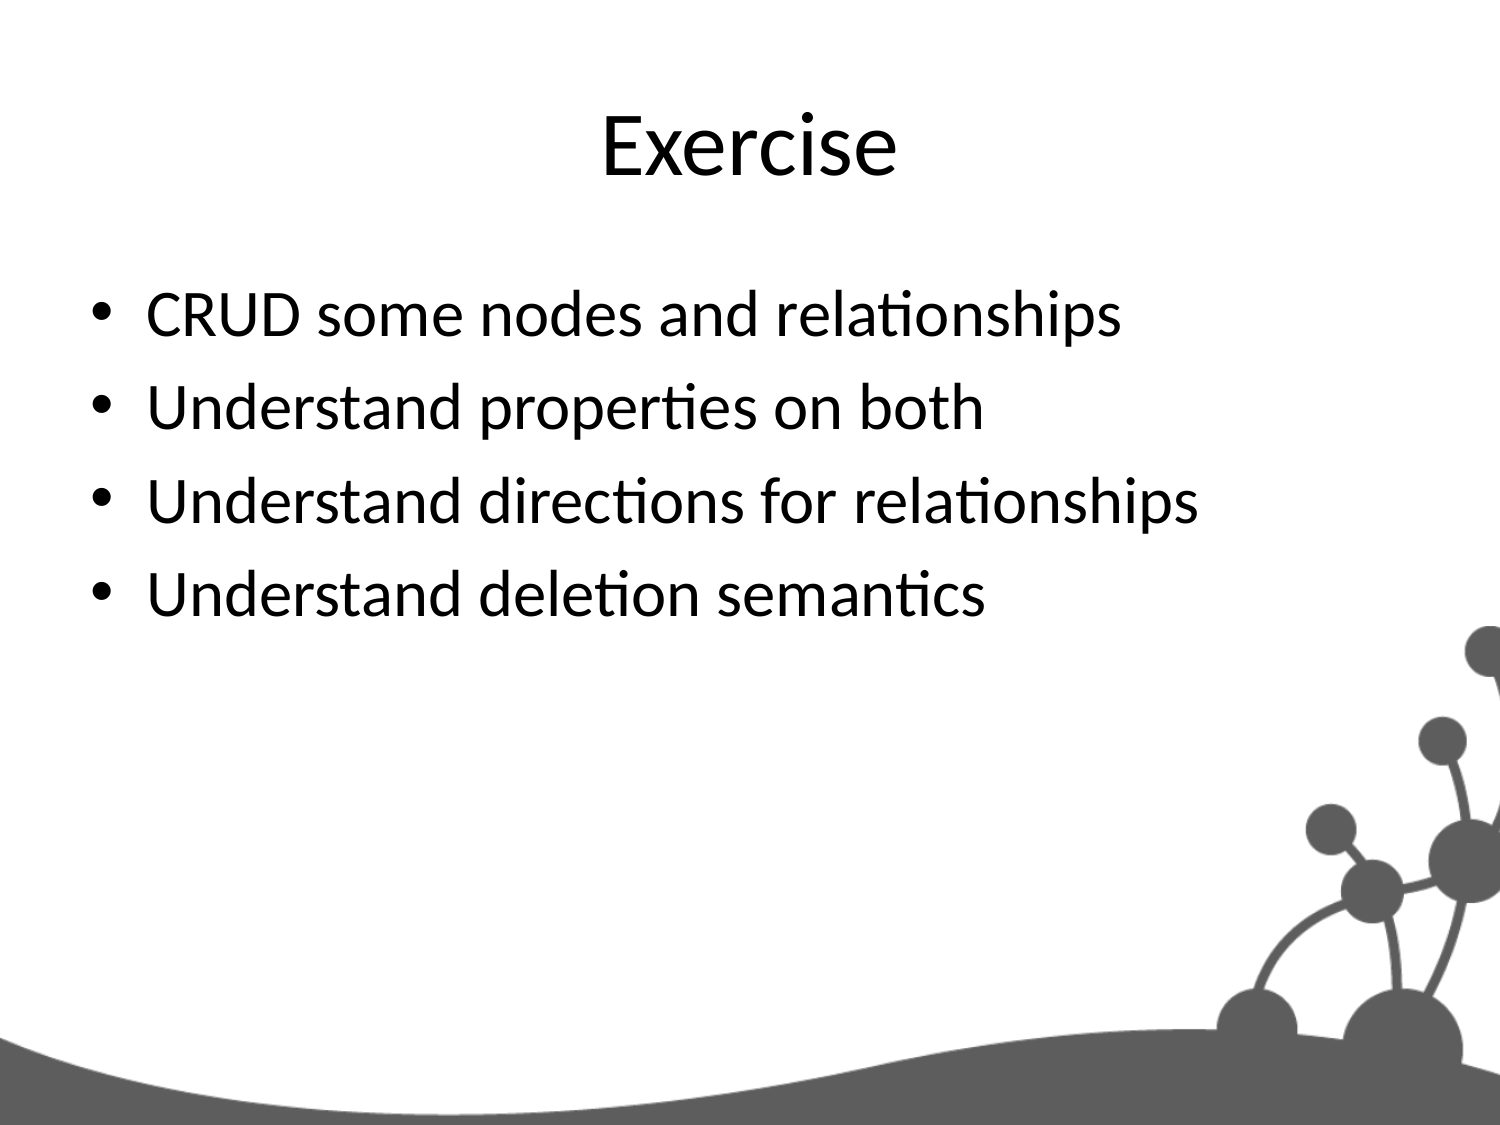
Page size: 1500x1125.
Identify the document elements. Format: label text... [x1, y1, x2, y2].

list CRUD some nodes and relationships Understand properties on both Understand directions for relationships Understand deletion semantics [75, 262, 1425, 1005]
title Exercise [75, 45, 1425, 233]
